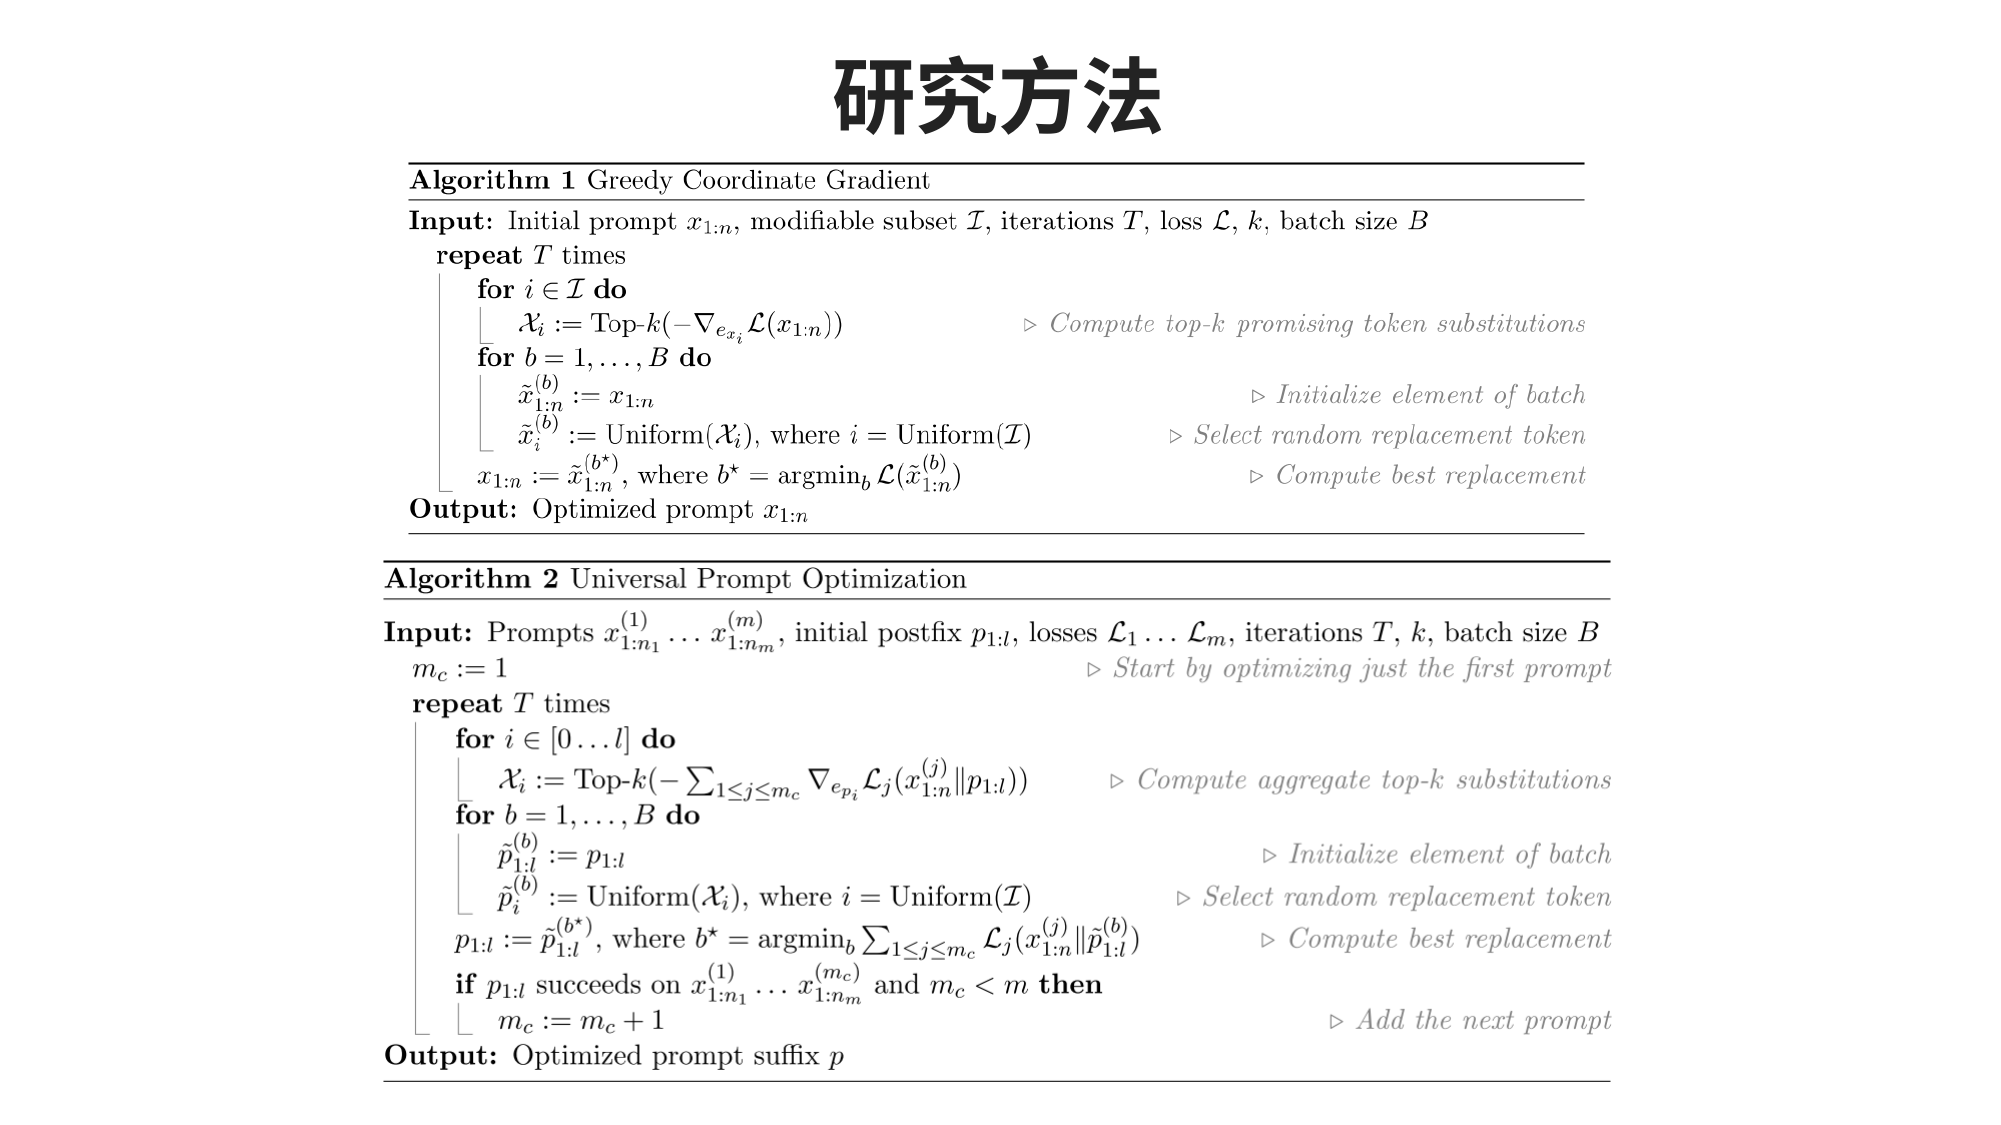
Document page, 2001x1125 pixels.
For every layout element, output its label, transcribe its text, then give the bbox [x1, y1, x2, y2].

text_box 研究方法 [631, 16, 1366, 152]
picture [365, 152, 1635, 1097]
